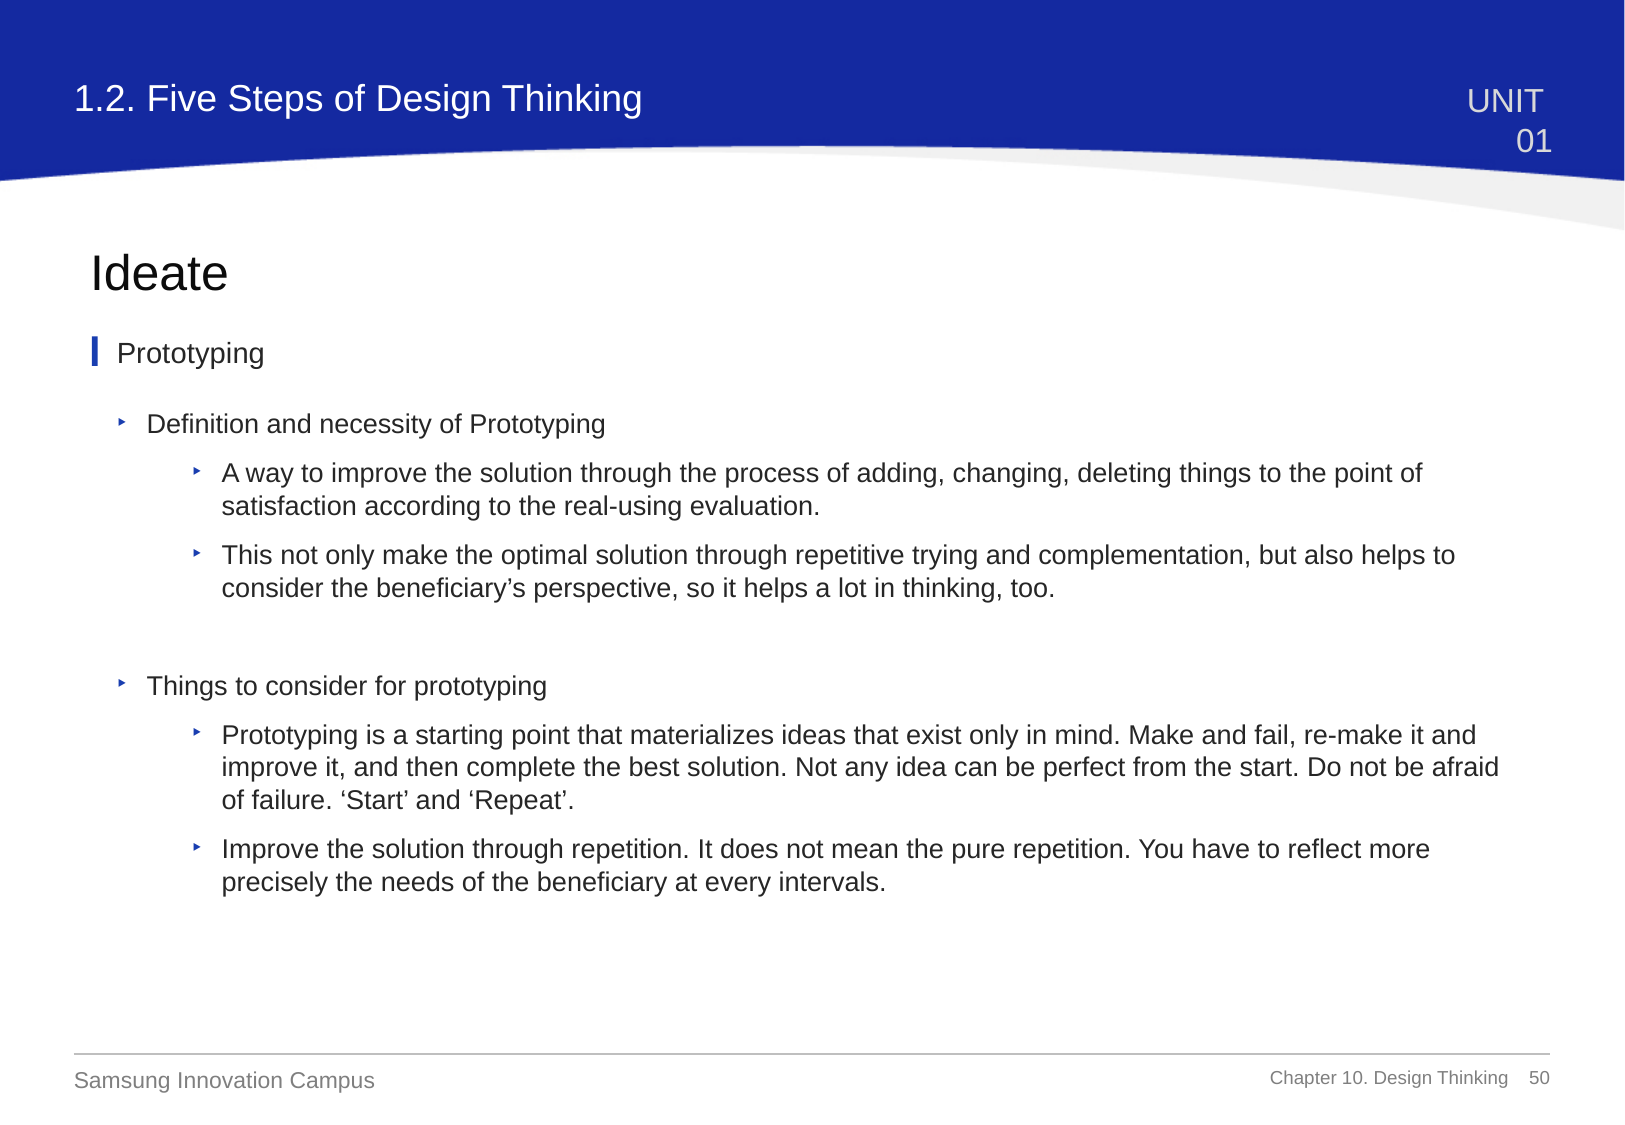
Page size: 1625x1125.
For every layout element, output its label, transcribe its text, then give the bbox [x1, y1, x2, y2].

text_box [73, 73, 1554, 120]
text_box Ideate [89, 240, 1533, 301]
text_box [91, 334, 1533, 371]
picture [0, 0, 1625, 1125]
text_box Definition and necessity of Prototyping A way to improve the solution through the process of adding, changing, deleting things to the point of satisfaction according to the real-using evaluation. This not only make the optimal solution through repetitive trying and complementation, but also helps to consider the beneficiary’s perspective, so it helps a lot in thinking, too. Things to consider for prototyping Prototyping is a starting point that materializes ideas that exist only in mind. Make and fail, re-make it and improve it, and then complete the best solution. Not any idea can be perfect from the start. Do not be afraid of failure. ‘Start’ and ‘Repeat’. Improve the solution through repetition. It does not mean the pure repetition. You have to reflect more precisely the needs of the beneficiary at every intervals. [116, 394, 1533, 909]
